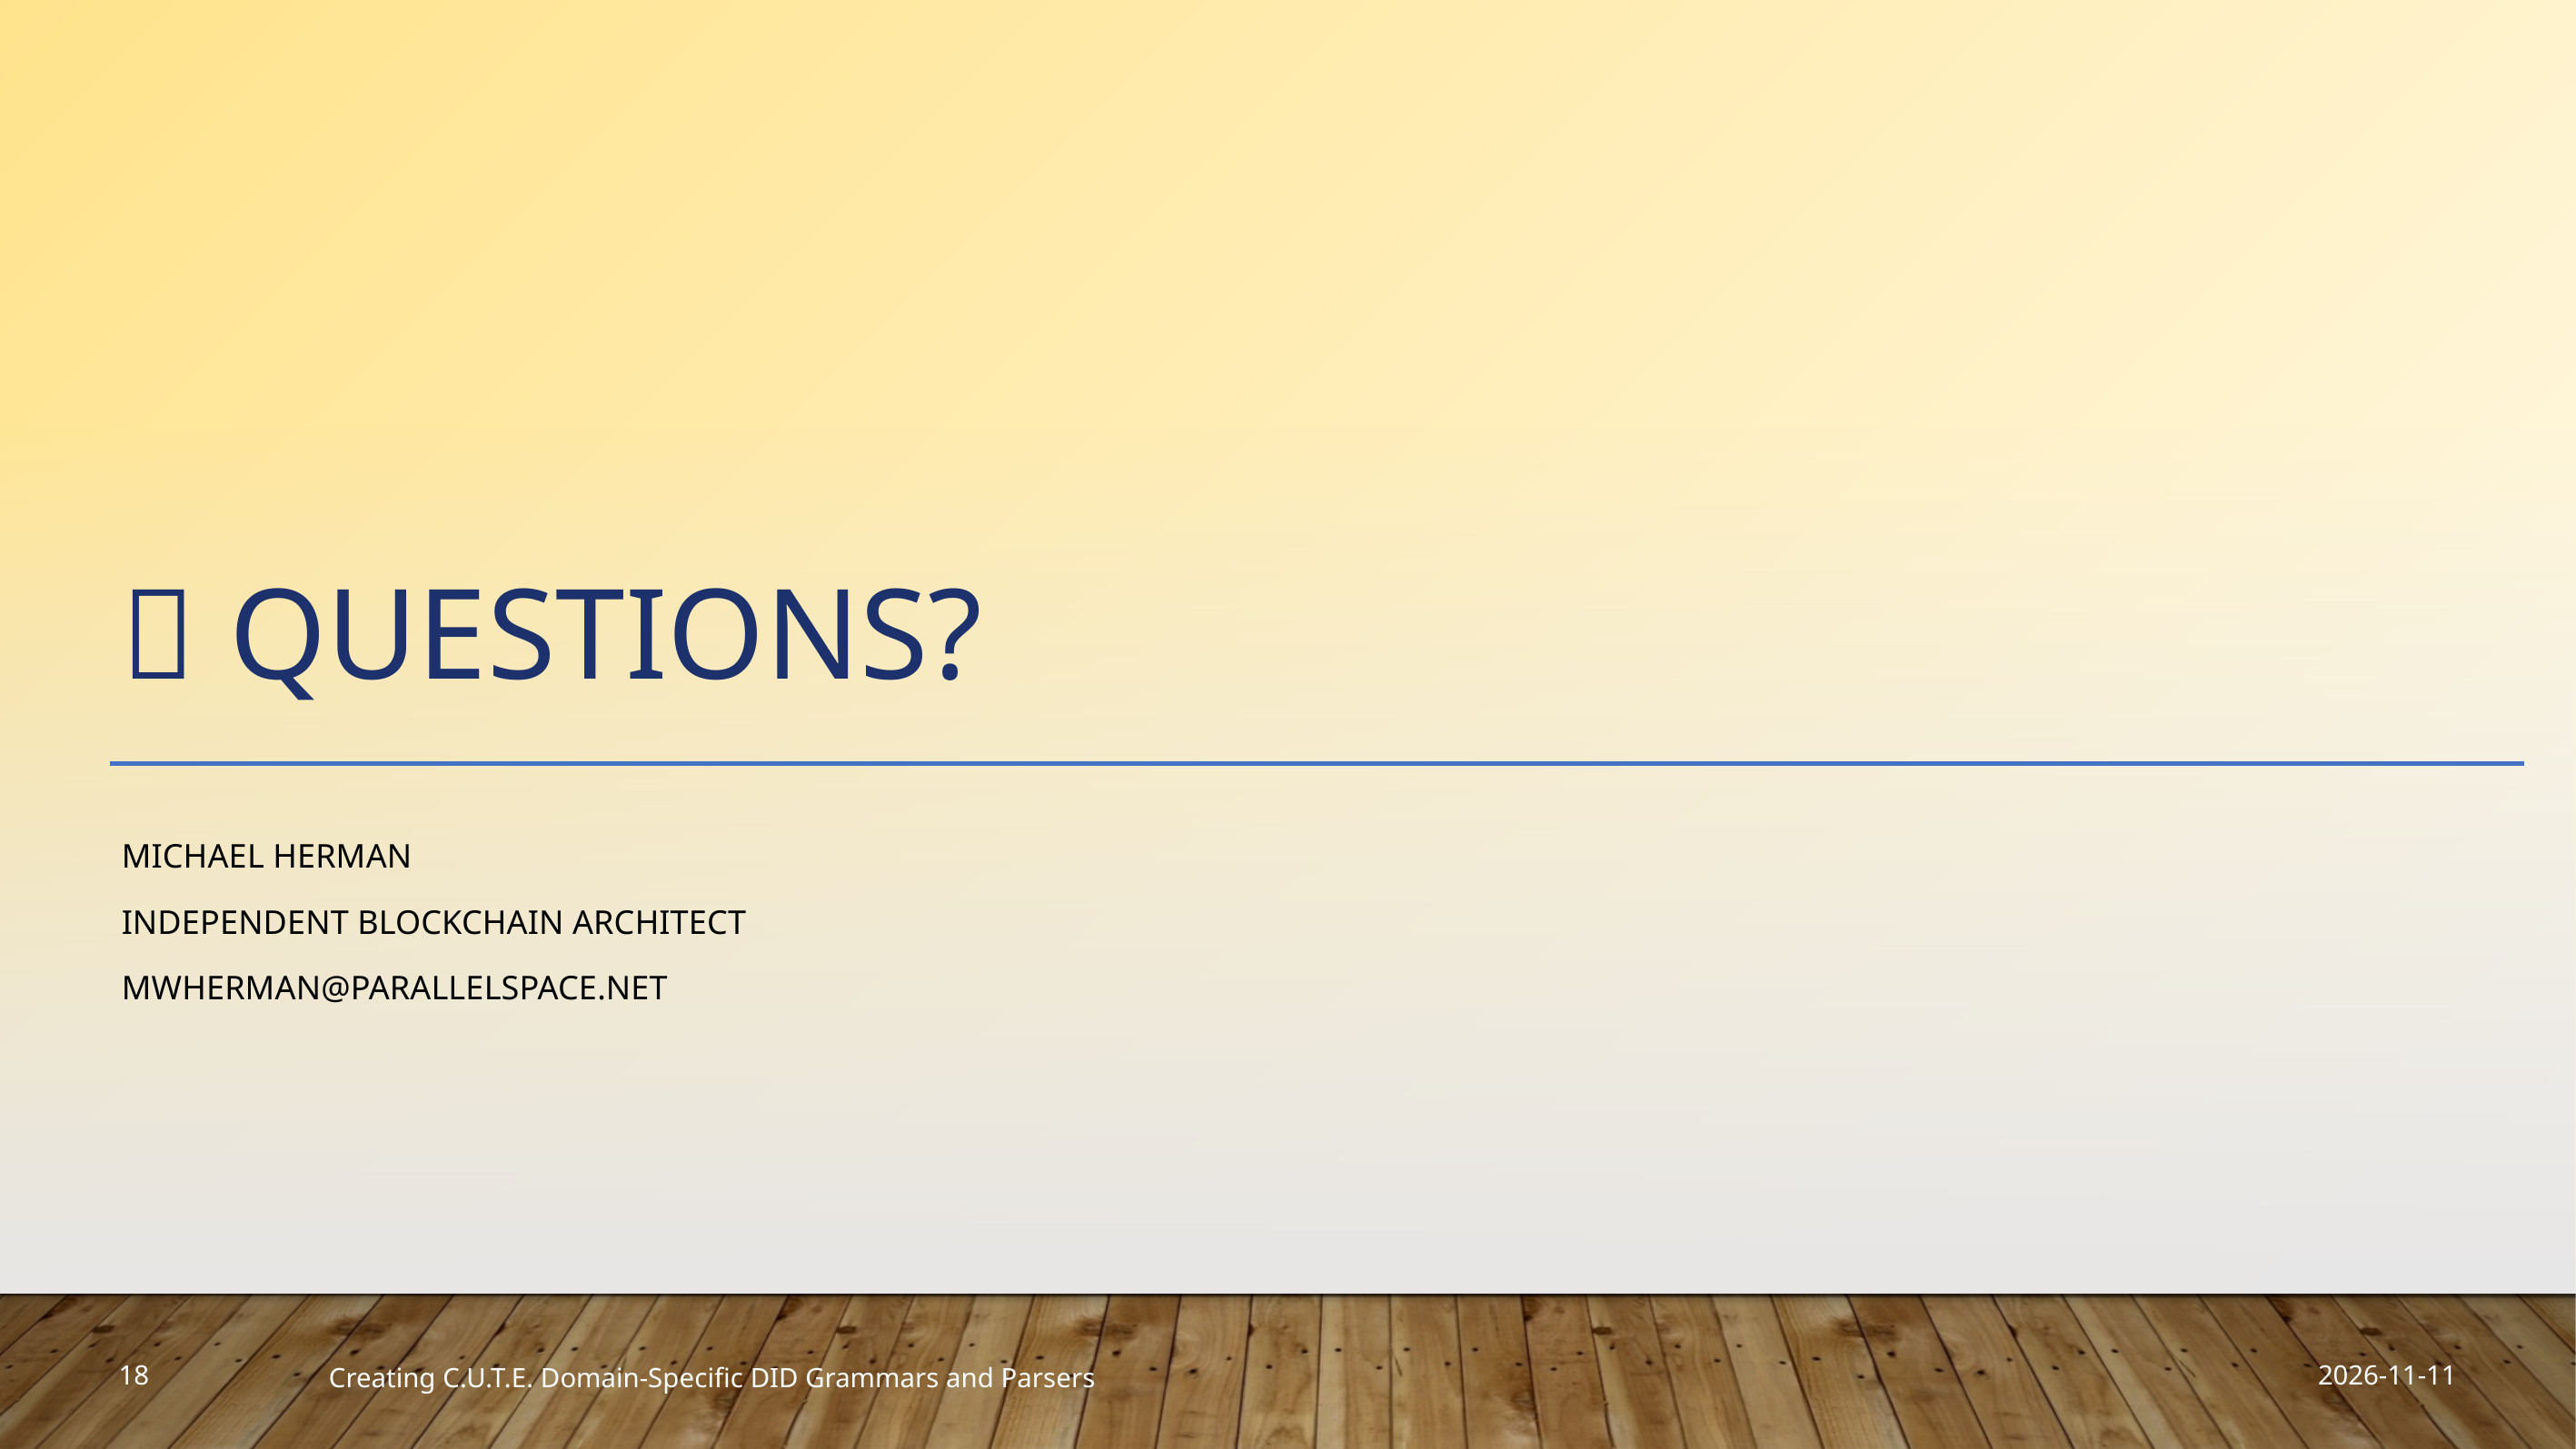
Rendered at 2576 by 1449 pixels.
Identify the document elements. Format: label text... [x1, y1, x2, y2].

title  QUESTIONS? [107, 169, 2519, 707]
subtitle Michael Herman Independent Blockchain Architect mwherman@parallelspace.net [107, 814, 2336, 1021]
picture [0, 1294, 2576, 1449]
slide_number 18 [104, 1344, 280, 1410]
text_box 2019-03-30 [1596, 1344, 2471, 1409]
